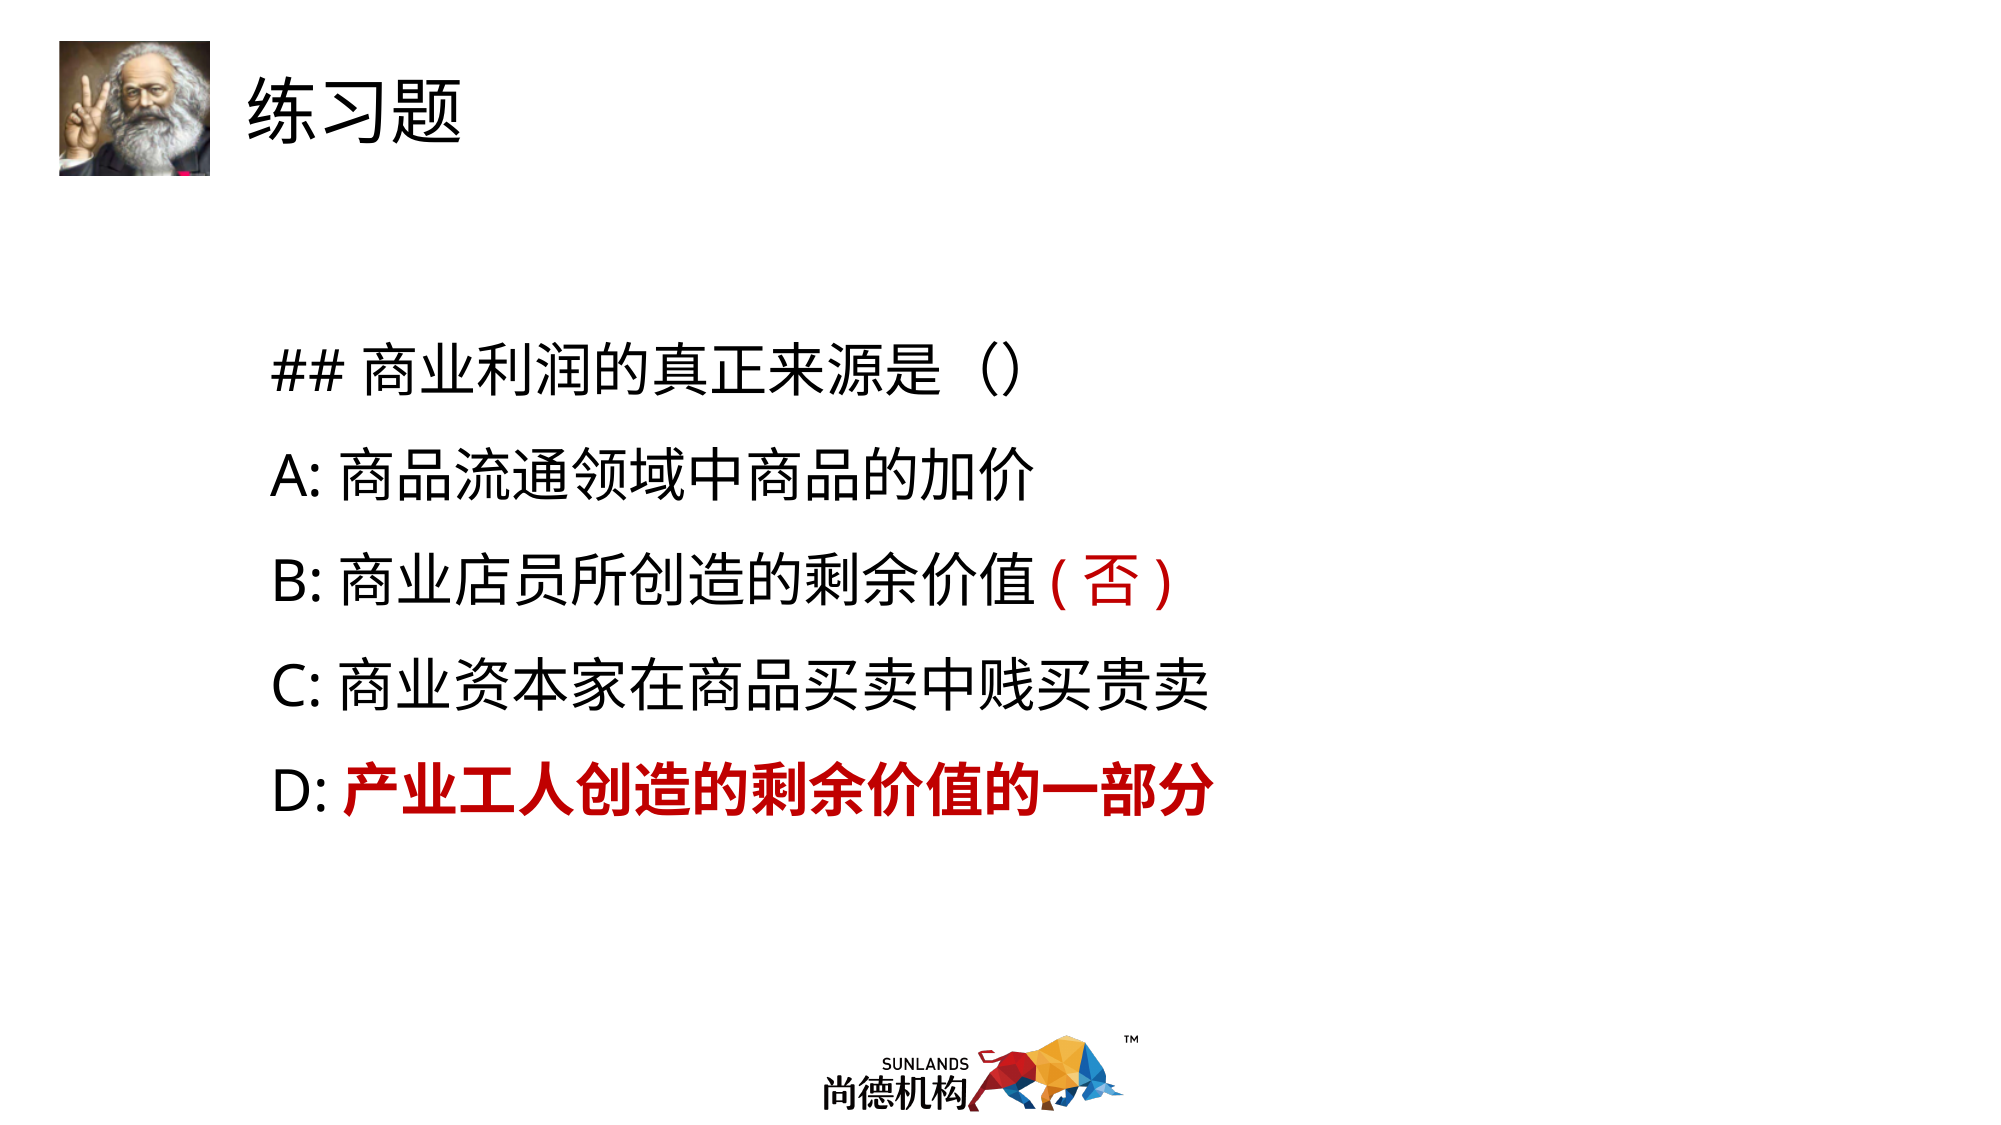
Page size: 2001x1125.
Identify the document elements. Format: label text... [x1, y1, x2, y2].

picture [59, 41, 210, 176]
picture [642, 861, 1320, 1125]
text_box ##商业利润的真正来源是（） A:商品流通领域中商品的加价 B:商业店员所创造的剩余价值(否) C:商业资本家在商品买卖中贱买贵卖 D:产业工人创造的剩余价值的一部分 [255, 290, 1544, 831]
